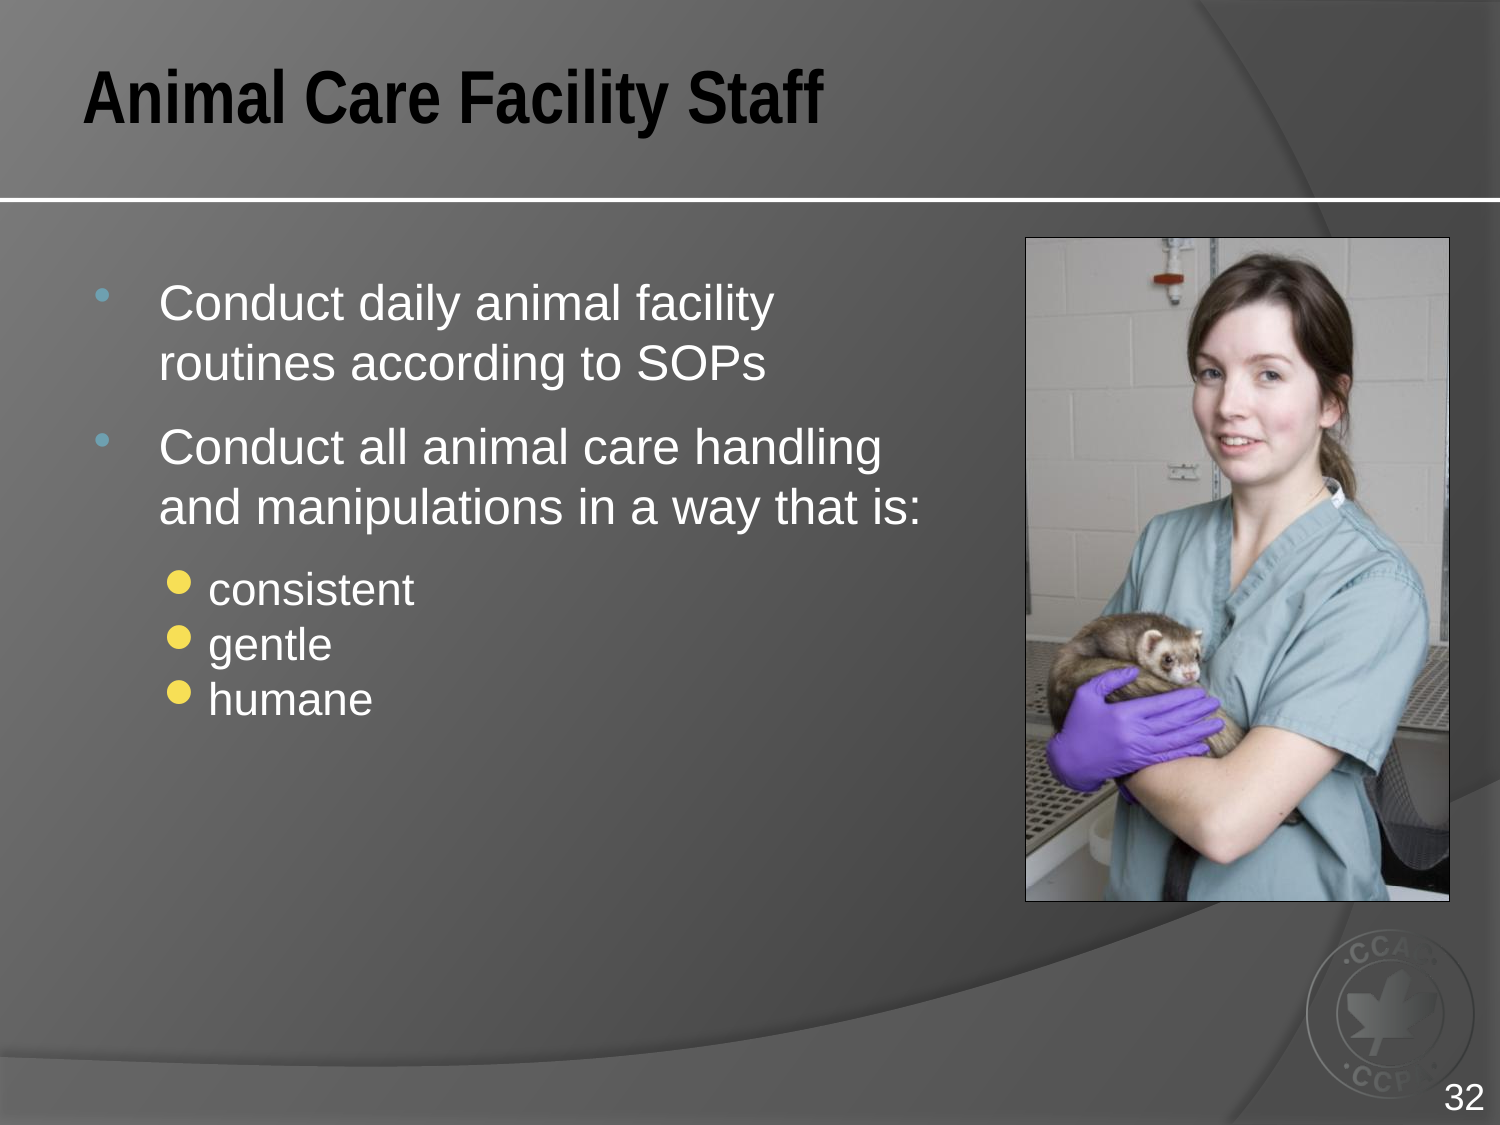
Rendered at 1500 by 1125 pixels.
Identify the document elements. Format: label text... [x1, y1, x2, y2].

picture [1024, 237, 1451, 902]
list Conduct daily animal facility routines according to SOPs Conduct all animal care handling and manipulations in a way that is: consistent gentle humane [75, 262, 950, 1005]
title Animal Care Facility Staff [74, 0, 1301, 188]
picture [1306, 929, 1475, 1065]
text_box 32 [1149, 1065, 1500, 1125]
